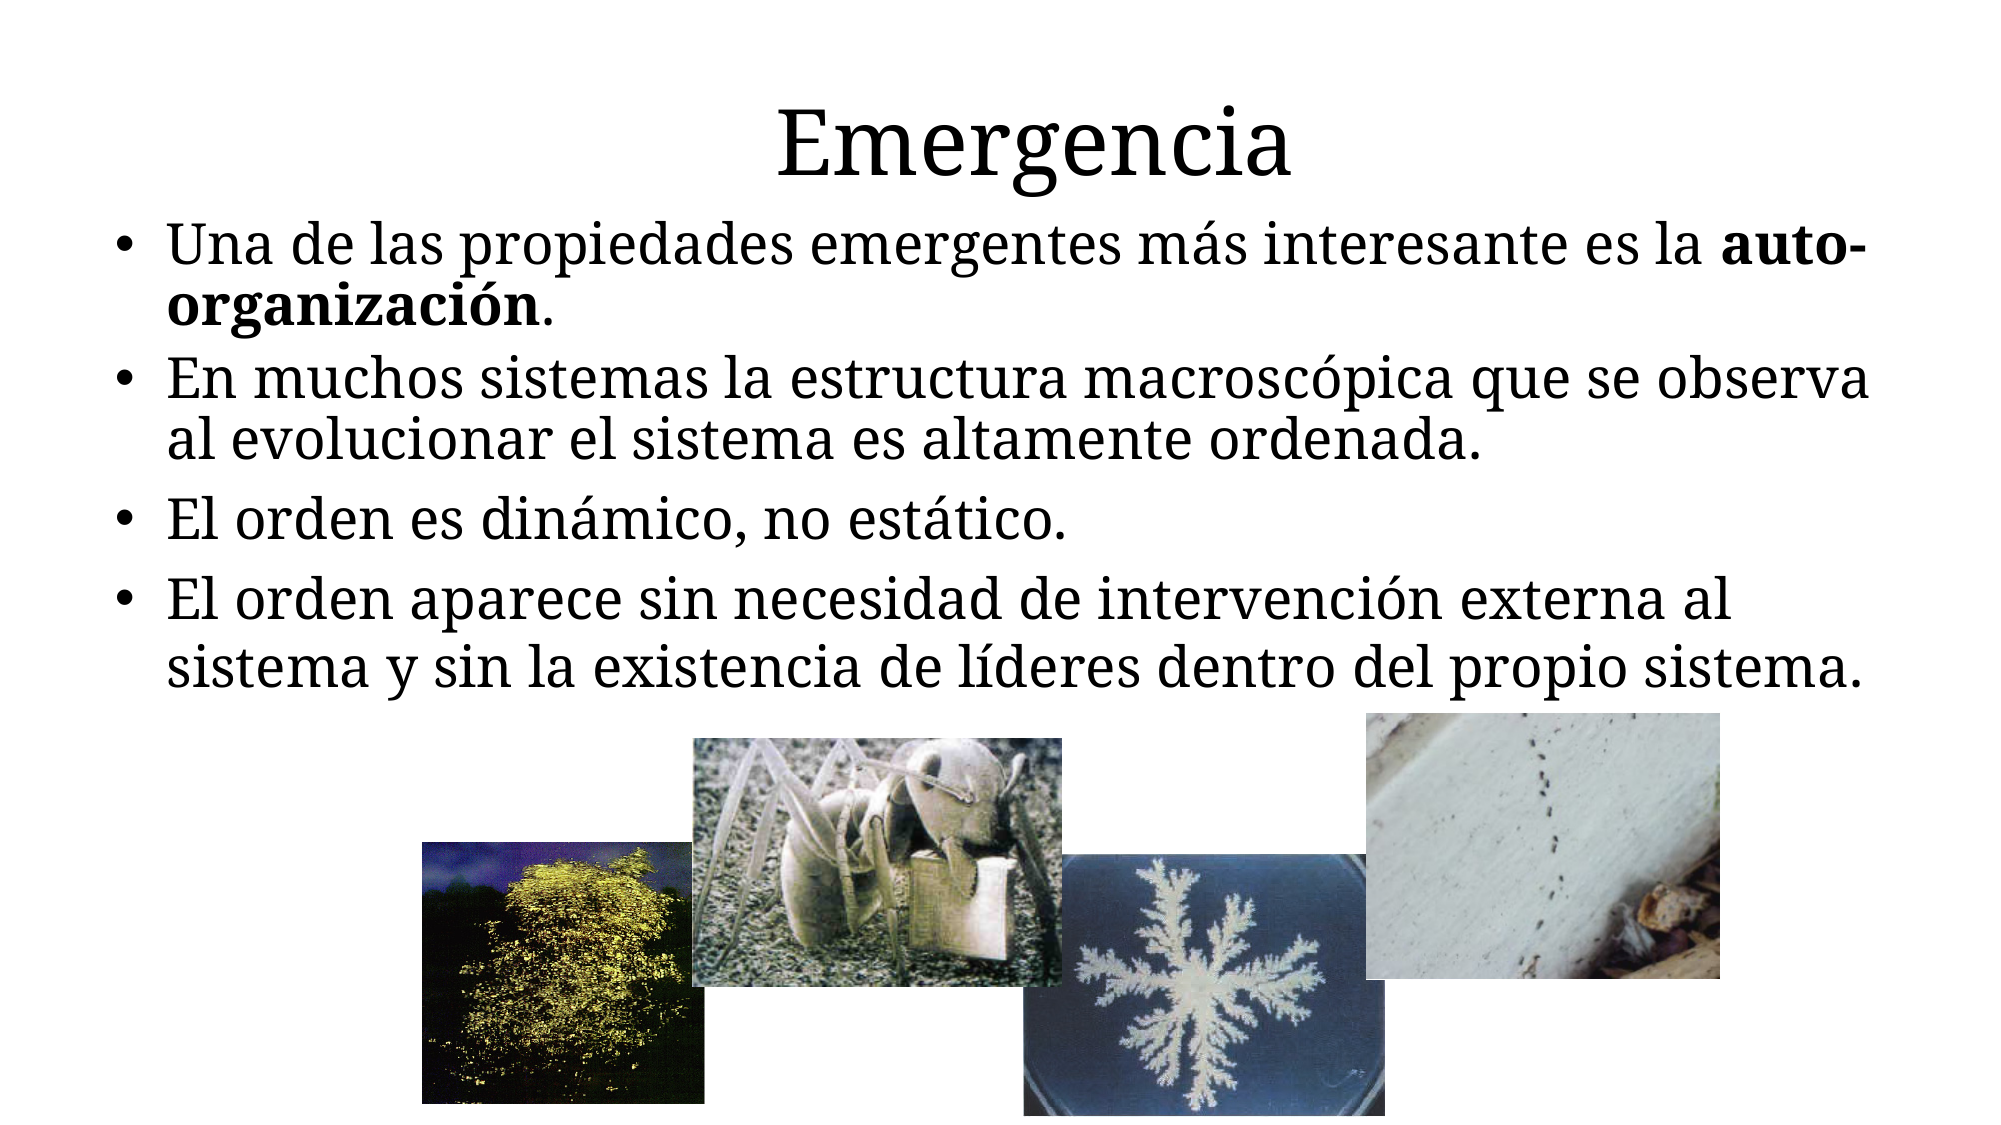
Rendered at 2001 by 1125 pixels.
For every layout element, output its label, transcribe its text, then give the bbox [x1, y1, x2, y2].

title Emergencia [99, 45, 1900, 208]
picture [420, 711, 1721, 1118]
list Una de las propiedades emergentes más interesante es la auto-organización. En muchos sistemas la estructura macroscópica que se observa al evolucionar el sistema es altamente ordenada. El orden es dinámico, no estático. El orden aparece sin necesidad de intervención externa al sistema y sin la existencia de líderes dentro del propio sistema. [99, 208, 1900, 752]
